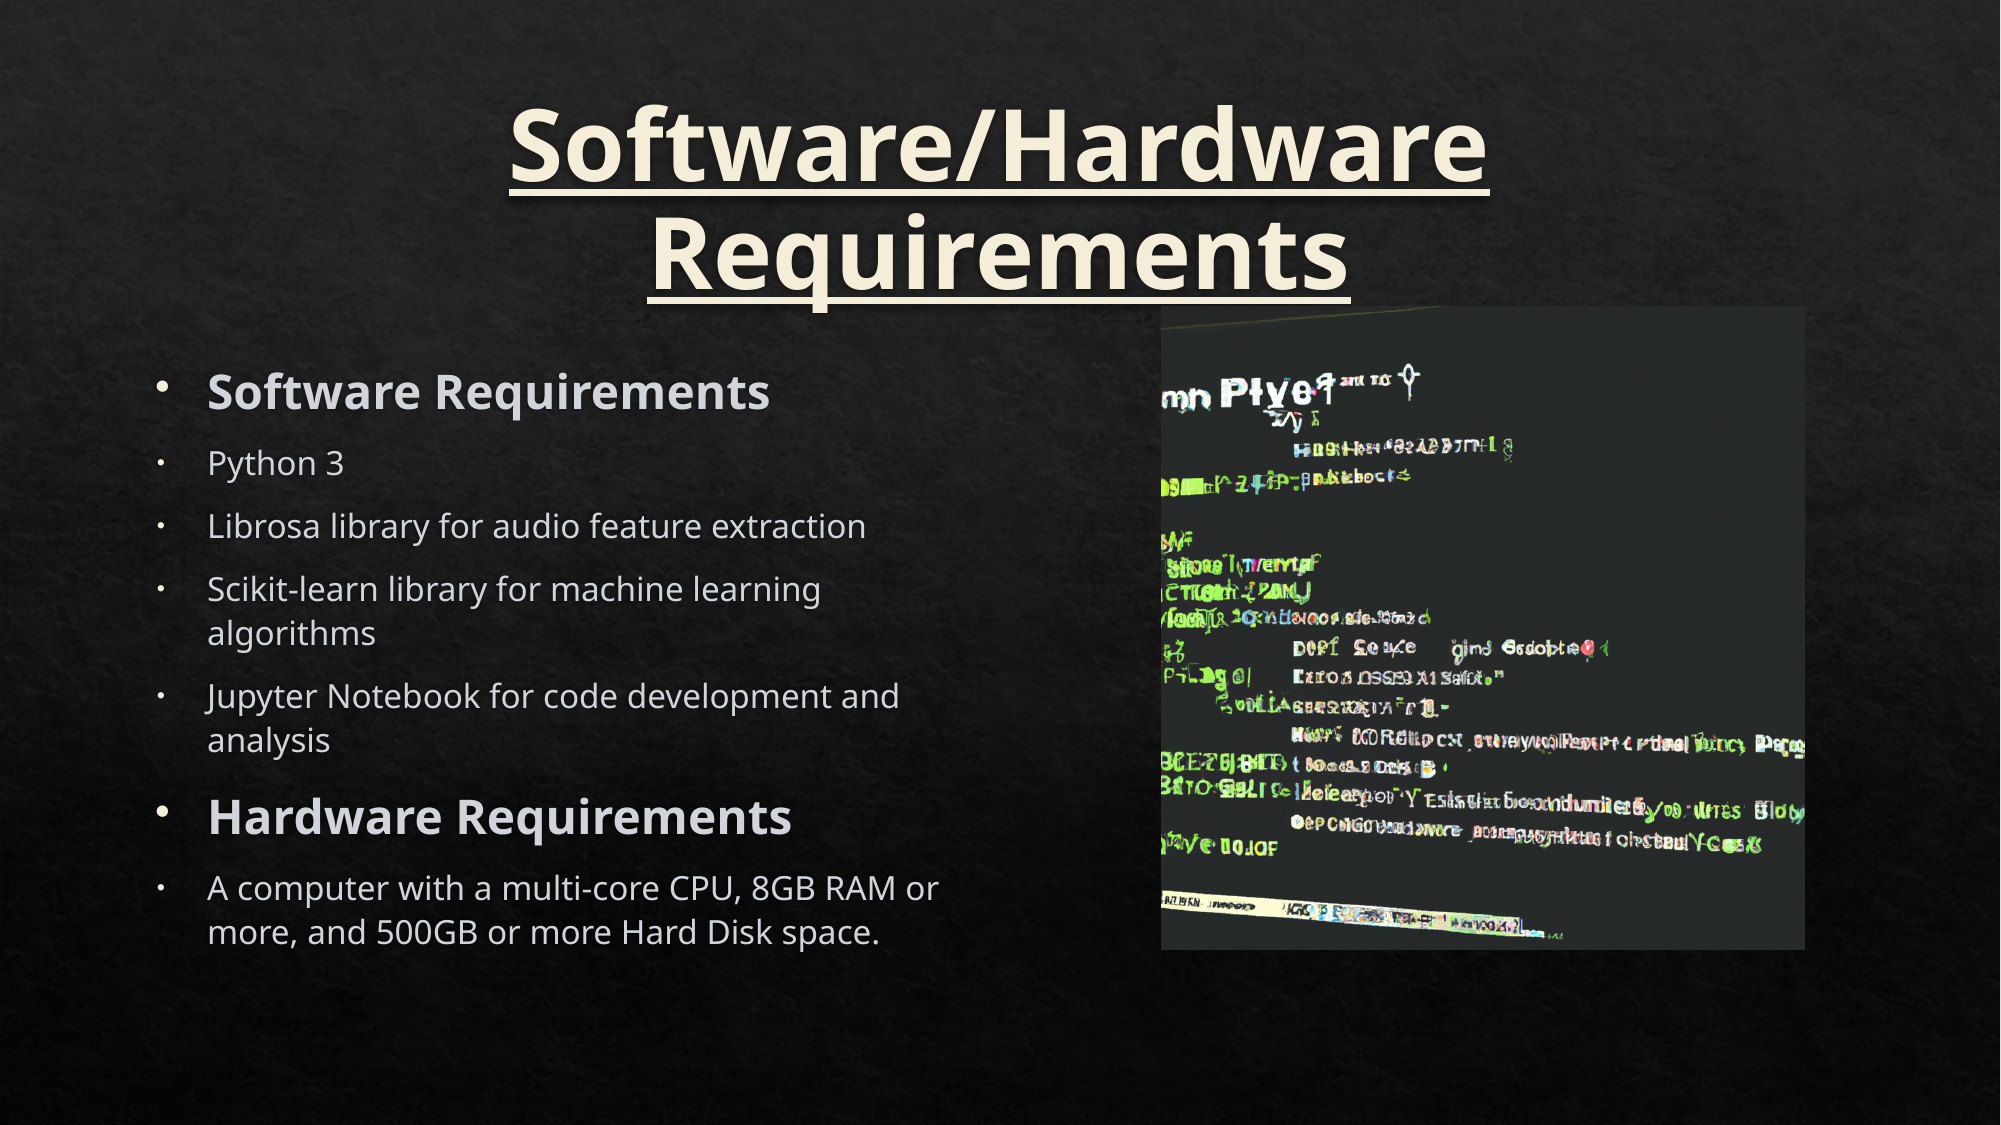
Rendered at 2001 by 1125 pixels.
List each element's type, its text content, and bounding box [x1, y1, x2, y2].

list Software Requirements Python 3 Librosa library for audio feature extraction Scikit-learn library for machine learning algorithms Jupyter Notebook for code development and analysis Hardware Requirements A computer with a multi-core CPU, 8GB RAM or more, and 500GB or more Hard Disk space. [135, 348, 986, 1079]
title Software/Hardware Requirements [149, 99, 1849, 307]
picture [1161, 305, 1806, 950]
